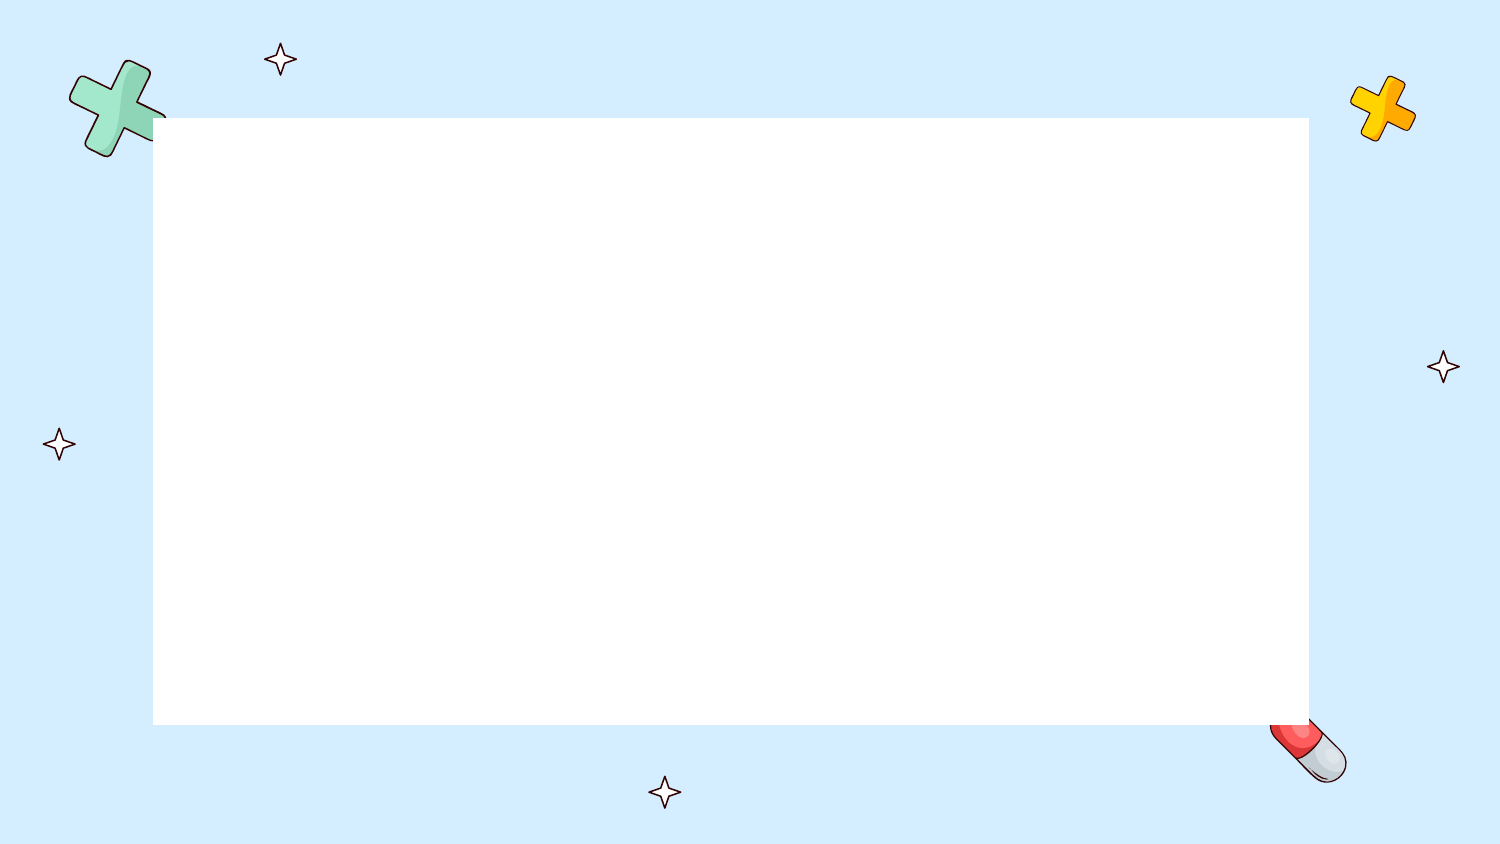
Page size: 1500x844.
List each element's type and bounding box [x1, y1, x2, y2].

picture [153, 118, 1309, 725]
